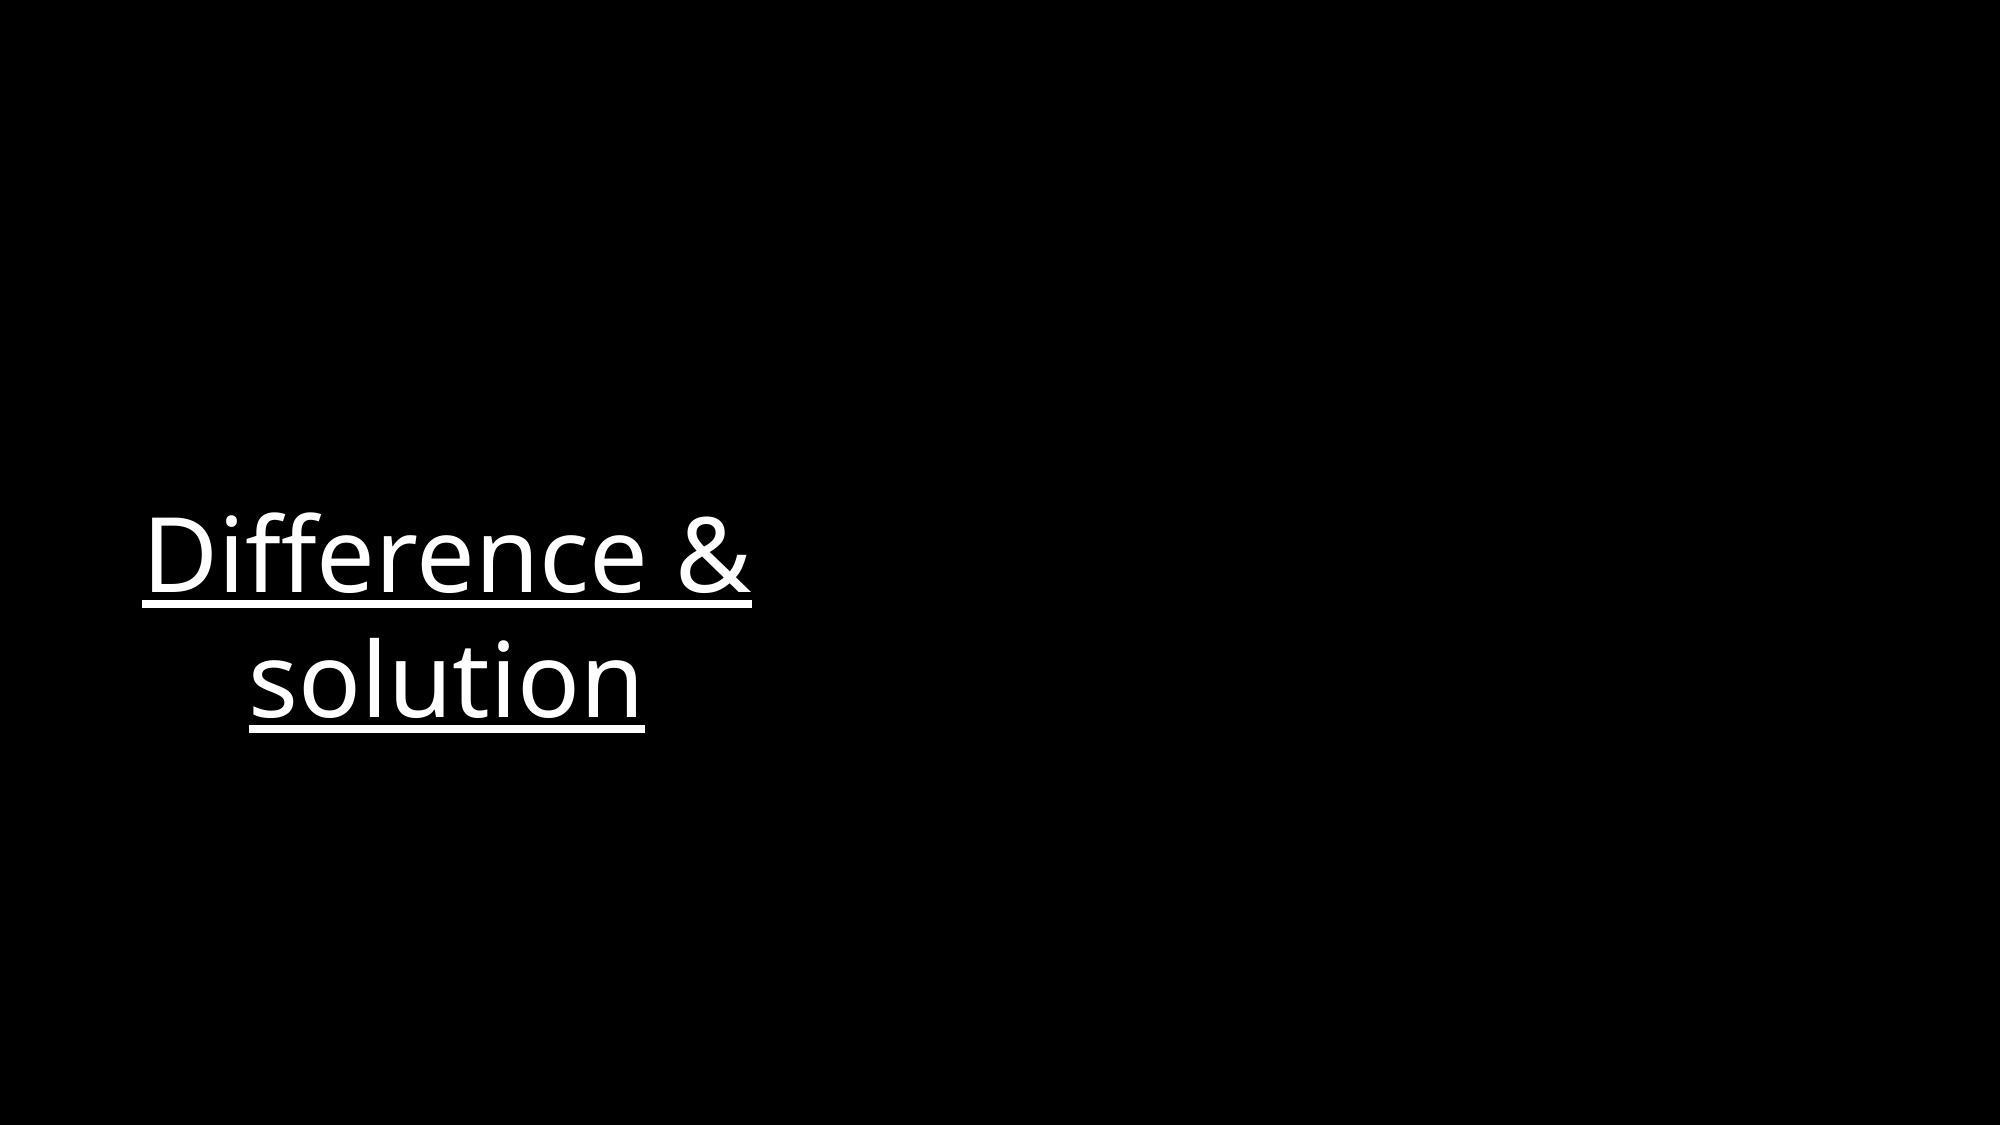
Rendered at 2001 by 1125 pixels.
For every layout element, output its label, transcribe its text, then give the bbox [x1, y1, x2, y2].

text_box Difference & solution [21, 480, 873, 746]
